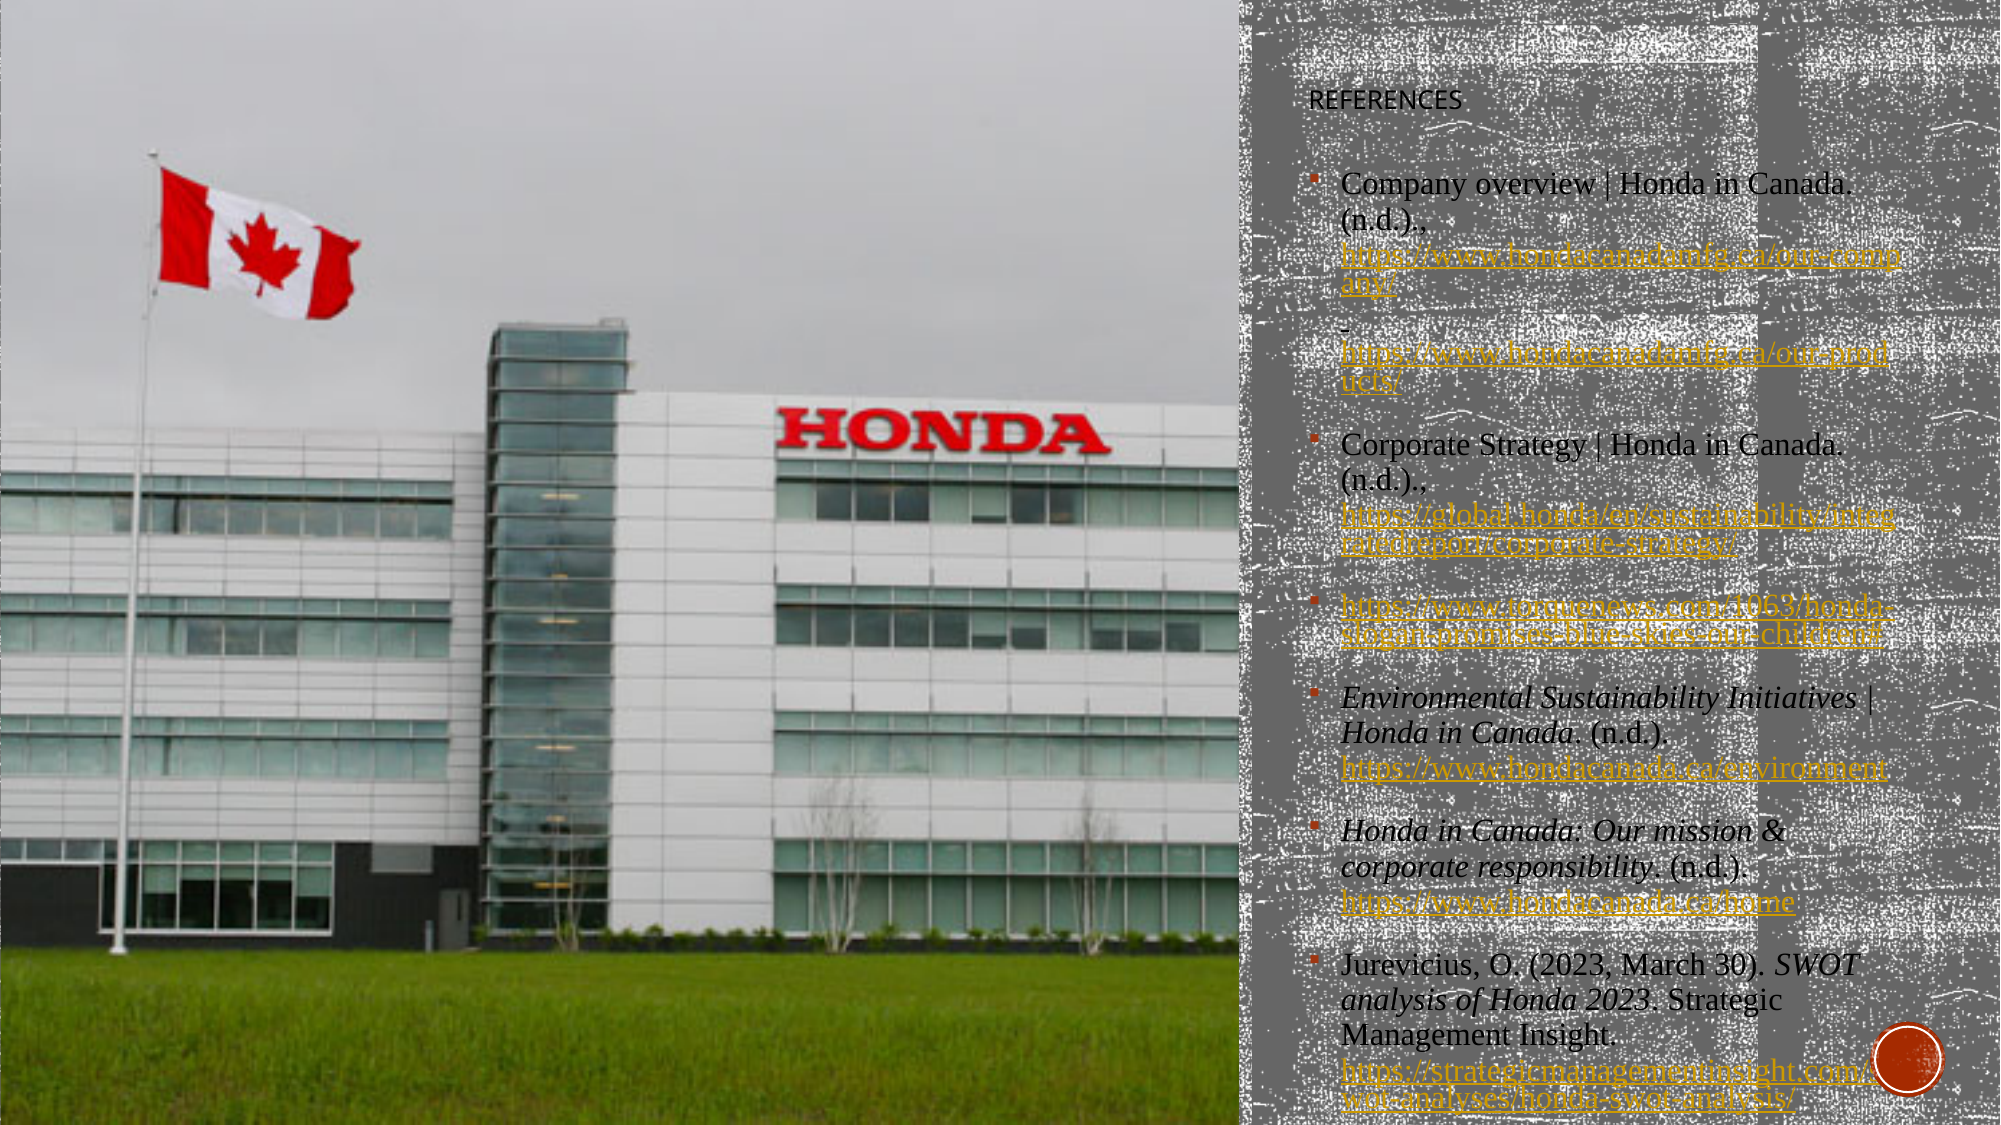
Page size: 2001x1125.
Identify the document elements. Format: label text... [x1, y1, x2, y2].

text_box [1871, 1023, 1943, 1096]
list Company overview | Honda in Canada. (n.d.)., https://www.hondacanadamfg.ca/our-company/ https://www.hondacanadamfg.ca/our-products/ Corporate Strategy | Honda in Canada. (n.d.)., https://global.honda/en/sustainability/integratedreport/corporate-strategy/ https://www.torquenews.com/1063/honda-slogan-promises-blue-skies-our-children# Environmental Sustainability Initiatives | Honda in Canada. (n.d.). https://www.hondacanada.ca/environment Honda in Canada: Our mission & corporate responsibility. (n.d.). https://www.hondacanada.ca/home Jurevicius, O. (2023, March 30). SWOT analysis of Honda 2023. Strategic Management Insight. https://strategicmanagementinsight.com/swot-analyses/honda-swot-analysis/ Mission Statement https://mission-statement.com/honda/ [1293, 159, 1944, 1096]
picture [0, 0, 1239, 1125]
title References [1293, 79, 1920, 155]
text_box [1240, 0, 2000, 1125]
